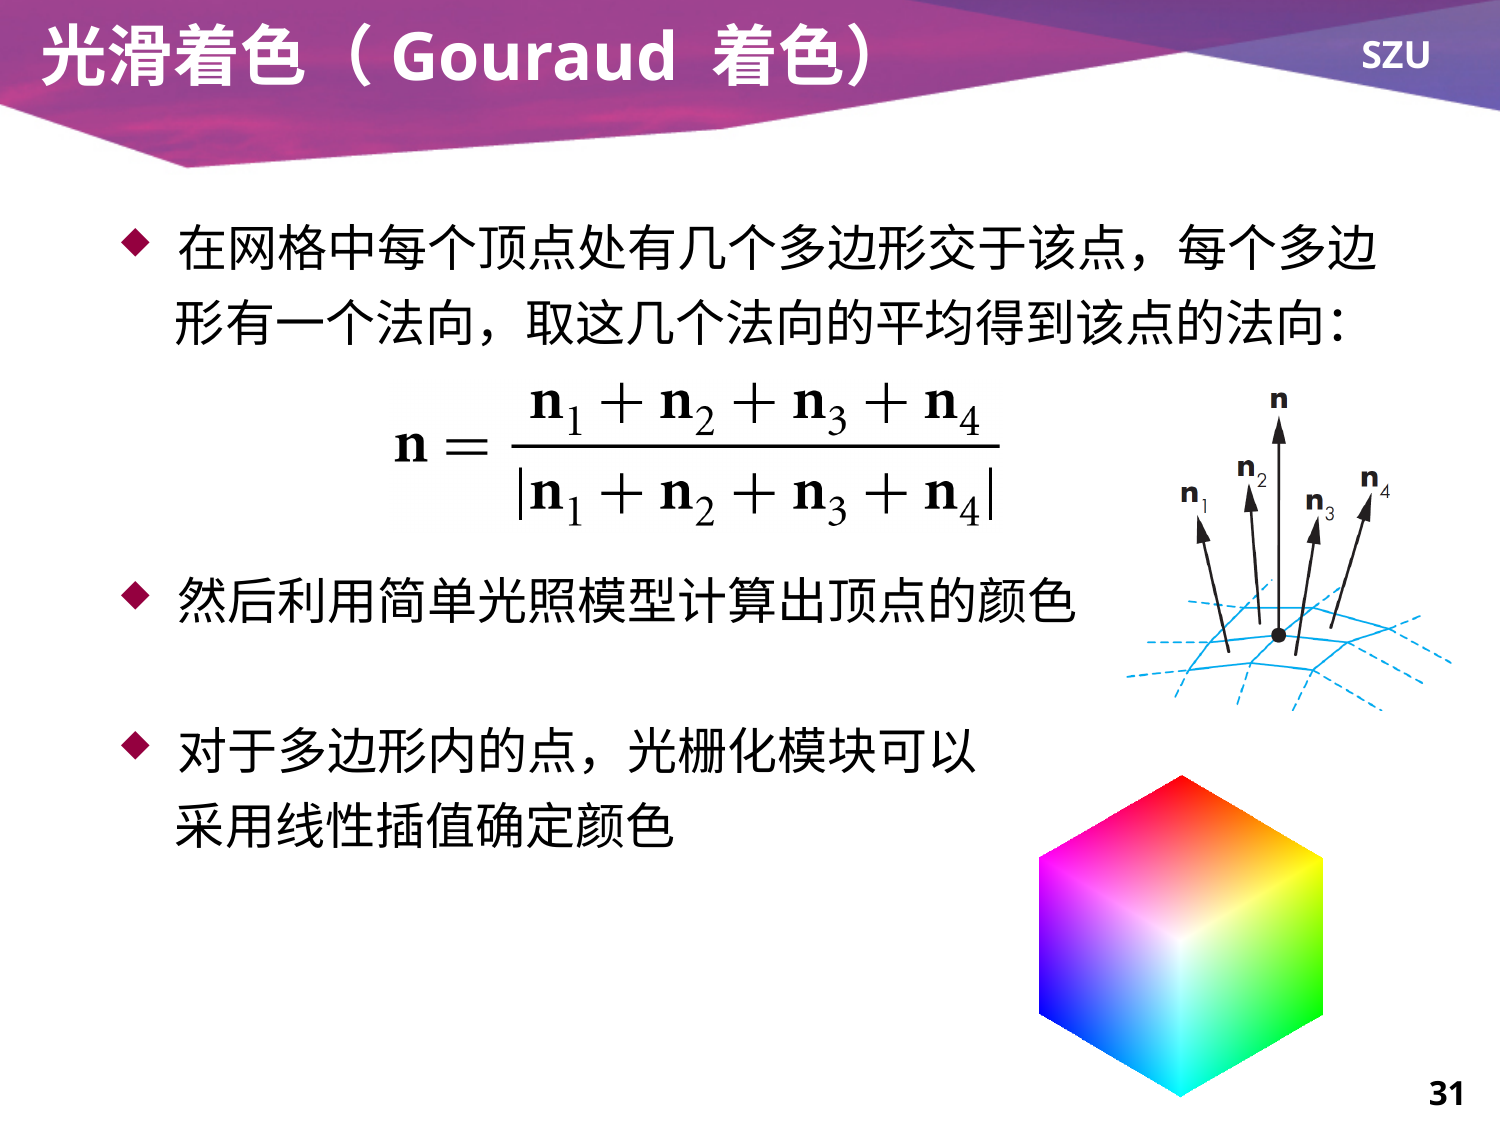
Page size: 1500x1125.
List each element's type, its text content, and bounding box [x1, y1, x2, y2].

title 光滑着色（Gouraud 着色） [25, 15, 1320, 104]
slide_number 31 [1384, 1065, 1500, 1125]
picture [0, 0, 1500, 1125]
list 在网格中每个顶点处有几个多边形交于该点，每个多边 形有一个法向，取这几个法向的平均得到该点的法向： 然后利用简单光照模型计算出顶点的颜色 对于多边形内的点，光栅化模块可以 采用线性插值确定颜色 [103, 216, 1397, 930]
